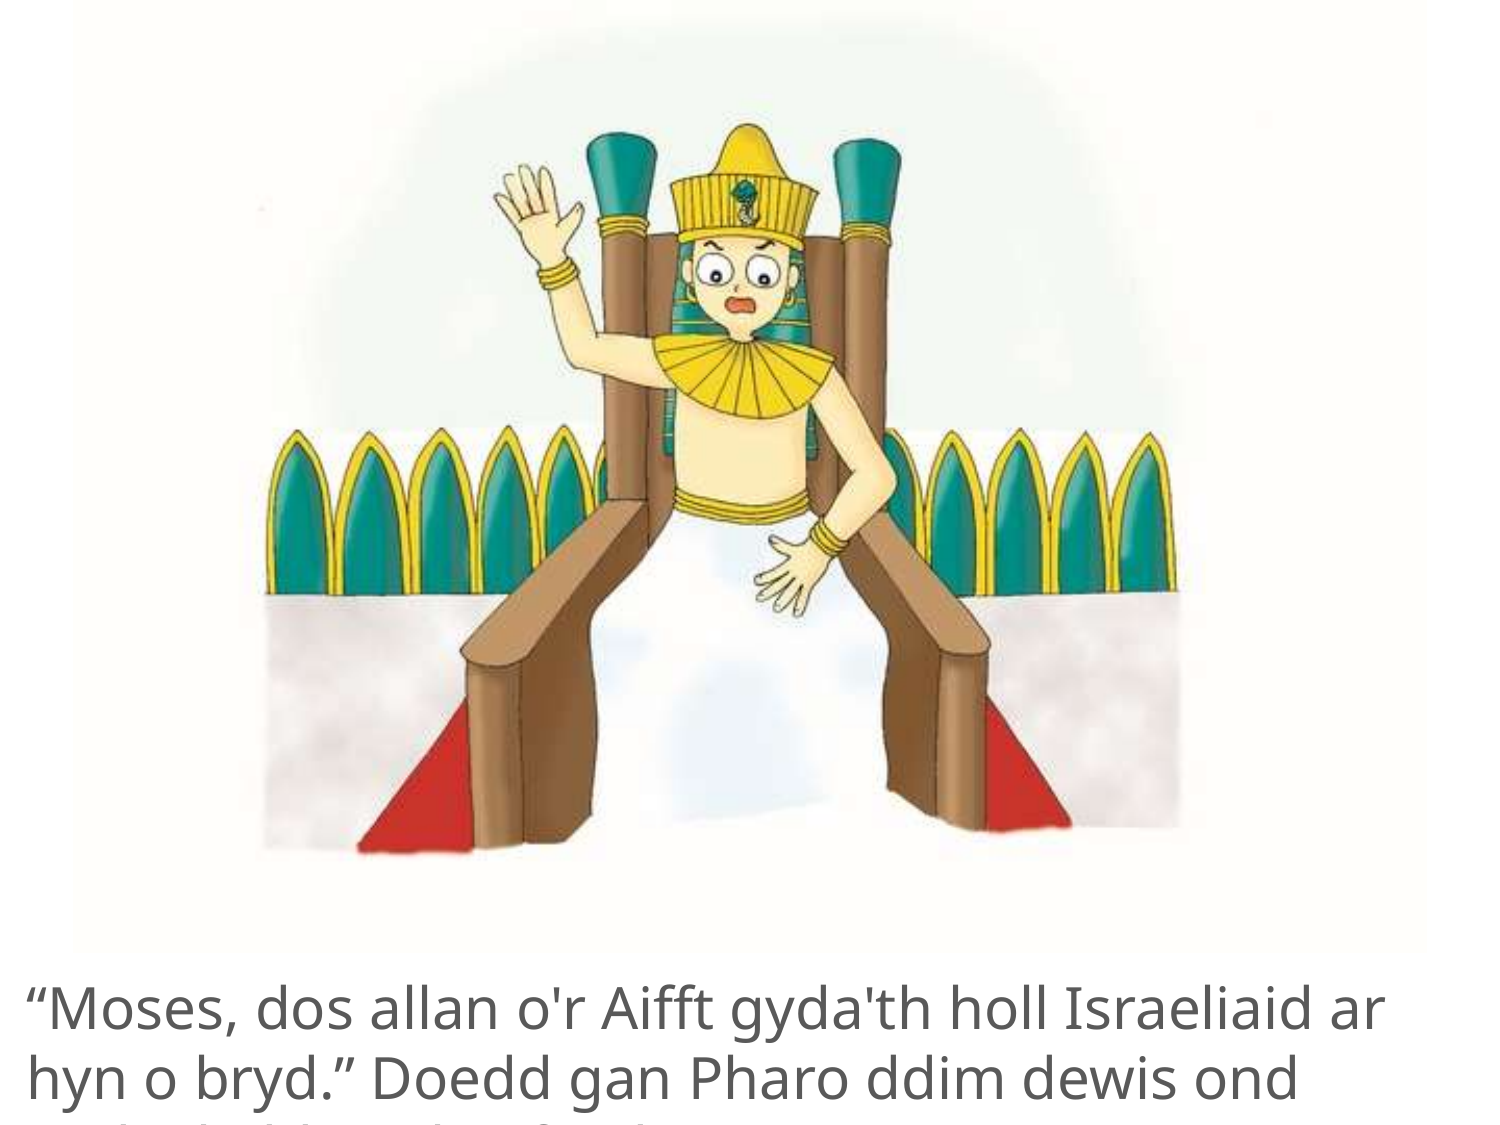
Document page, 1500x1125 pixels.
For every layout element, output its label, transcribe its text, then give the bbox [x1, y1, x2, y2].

text_box “Moses, dos allan o'r Aifft gyda'th holl Israeliaid ar hyn o bryd.” Doedd gan Pharo ddim dewis ond gadael iddyn nhw fynd. [11, 964, 1498, 1125]
picture [72, 0, 1427, 953]
